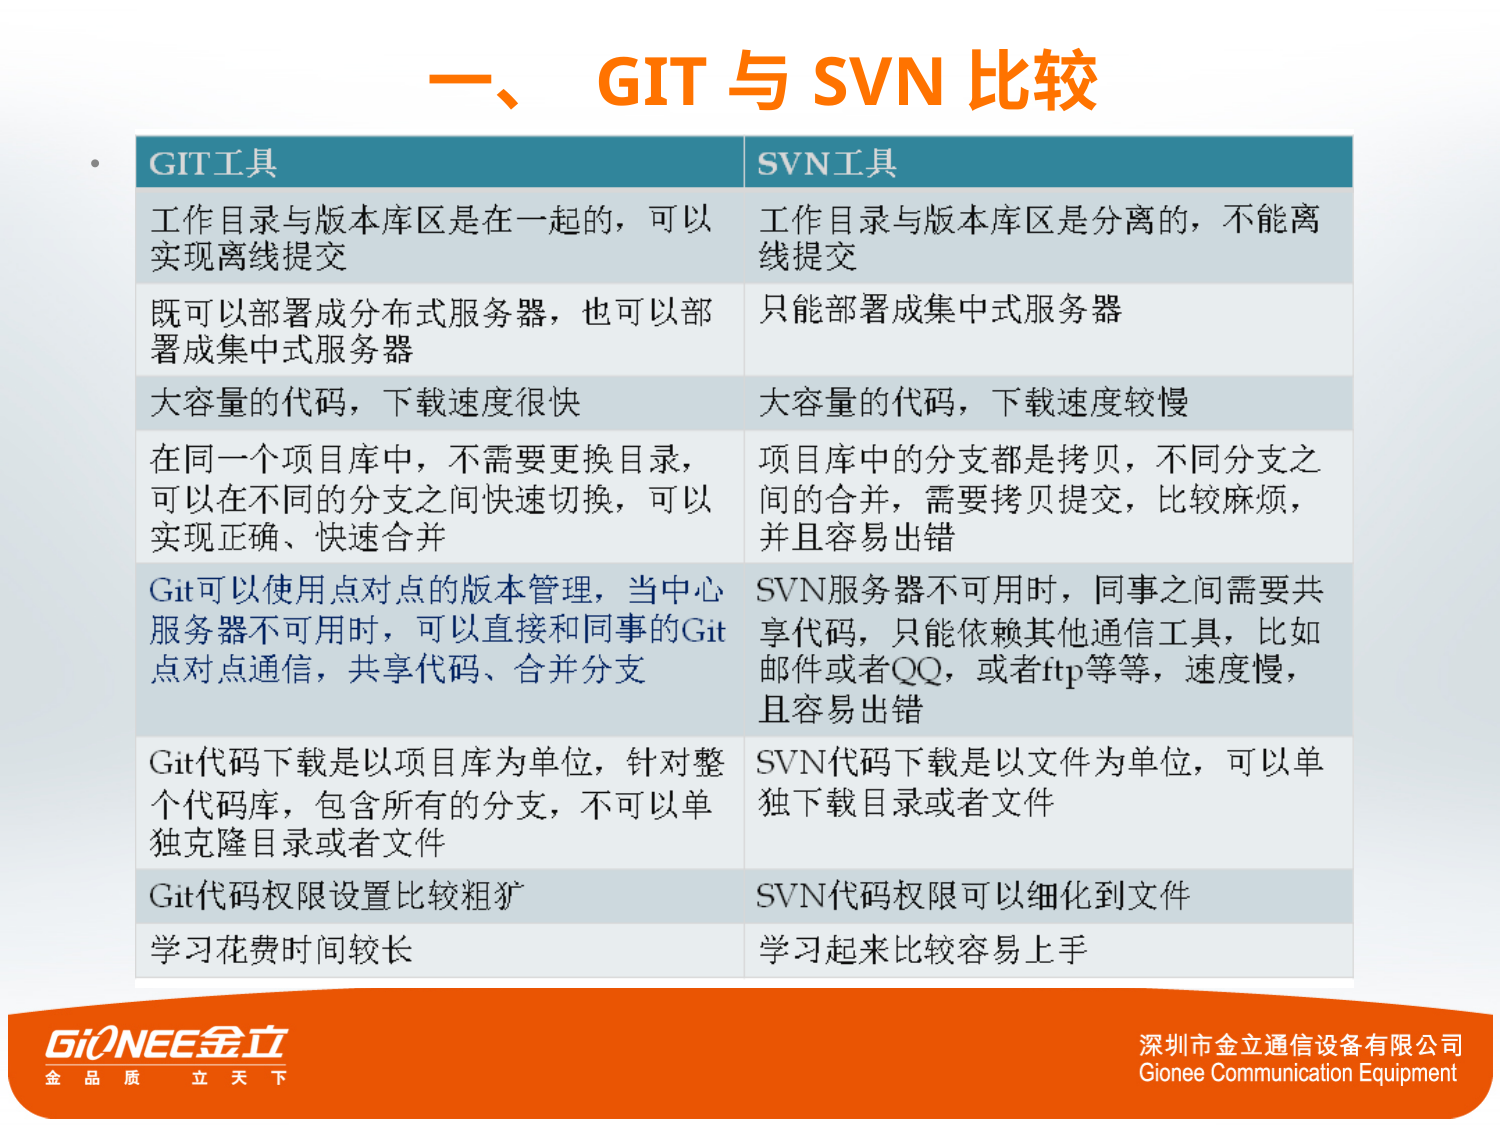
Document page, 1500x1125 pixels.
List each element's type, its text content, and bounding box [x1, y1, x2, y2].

title 一、 GIT与SVN比较 [88, 18, 1439, 135]
list 分布式版本控制系统 [74, 113, 1426, 1024]
picture [0, 0, 1500, 1125]
